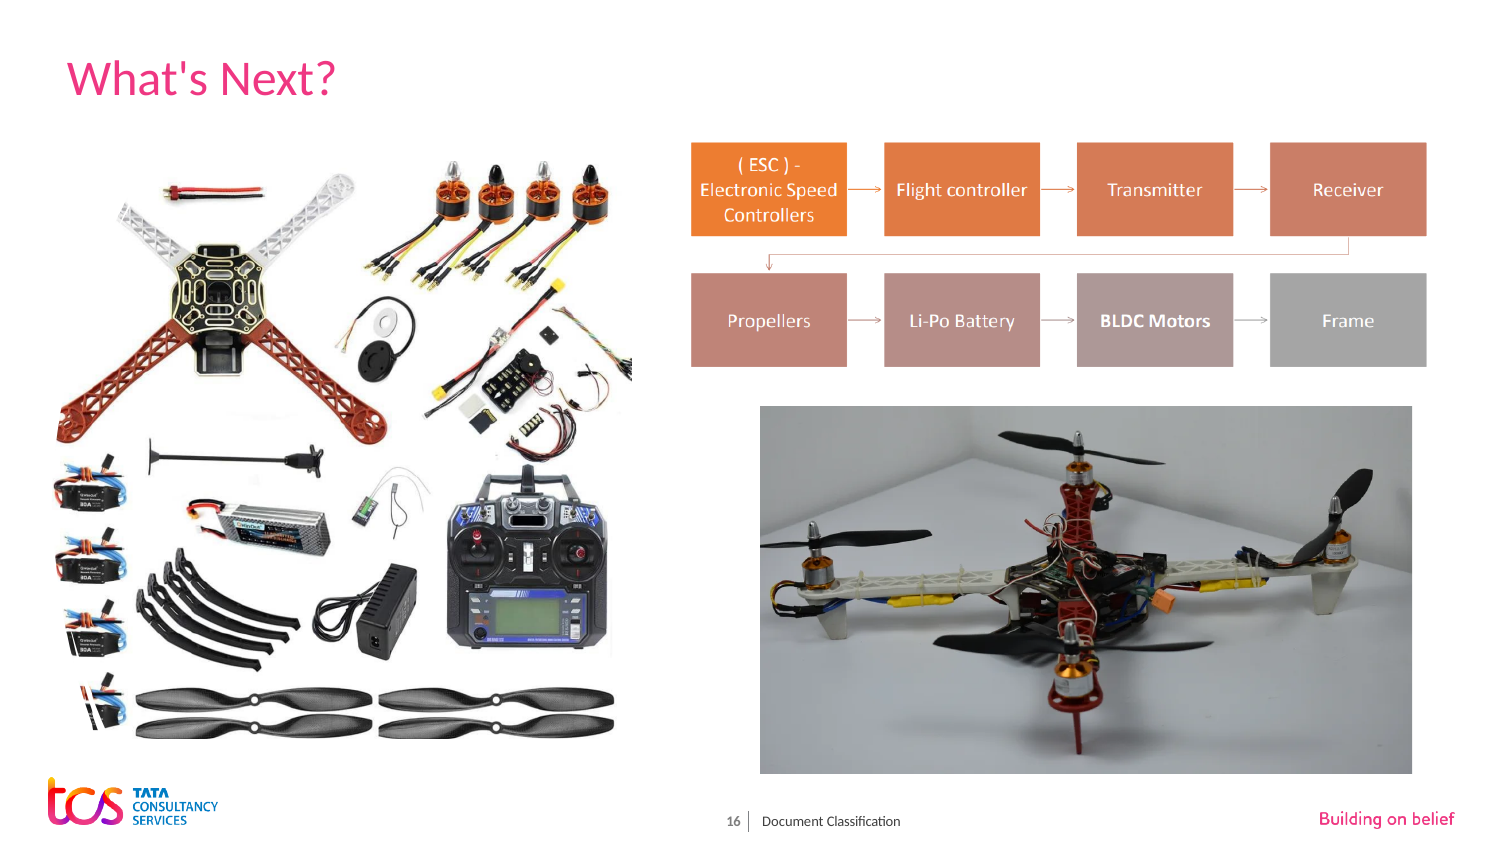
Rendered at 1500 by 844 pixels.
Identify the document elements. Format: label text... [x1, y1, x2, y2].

picture [1320, 811, 1455, 829]
title What's Next? [43, 0, 1207, 187]
picture [43, 160, 633, 739]
slide_number 16 [704, 805, 742, 844]
text_box Document Classification [760, 813, 907, 830]
picture [759, 406, 1413, 774]
picture [675, 107, 1440, 386]
picture [48, 777, 218, 825]
